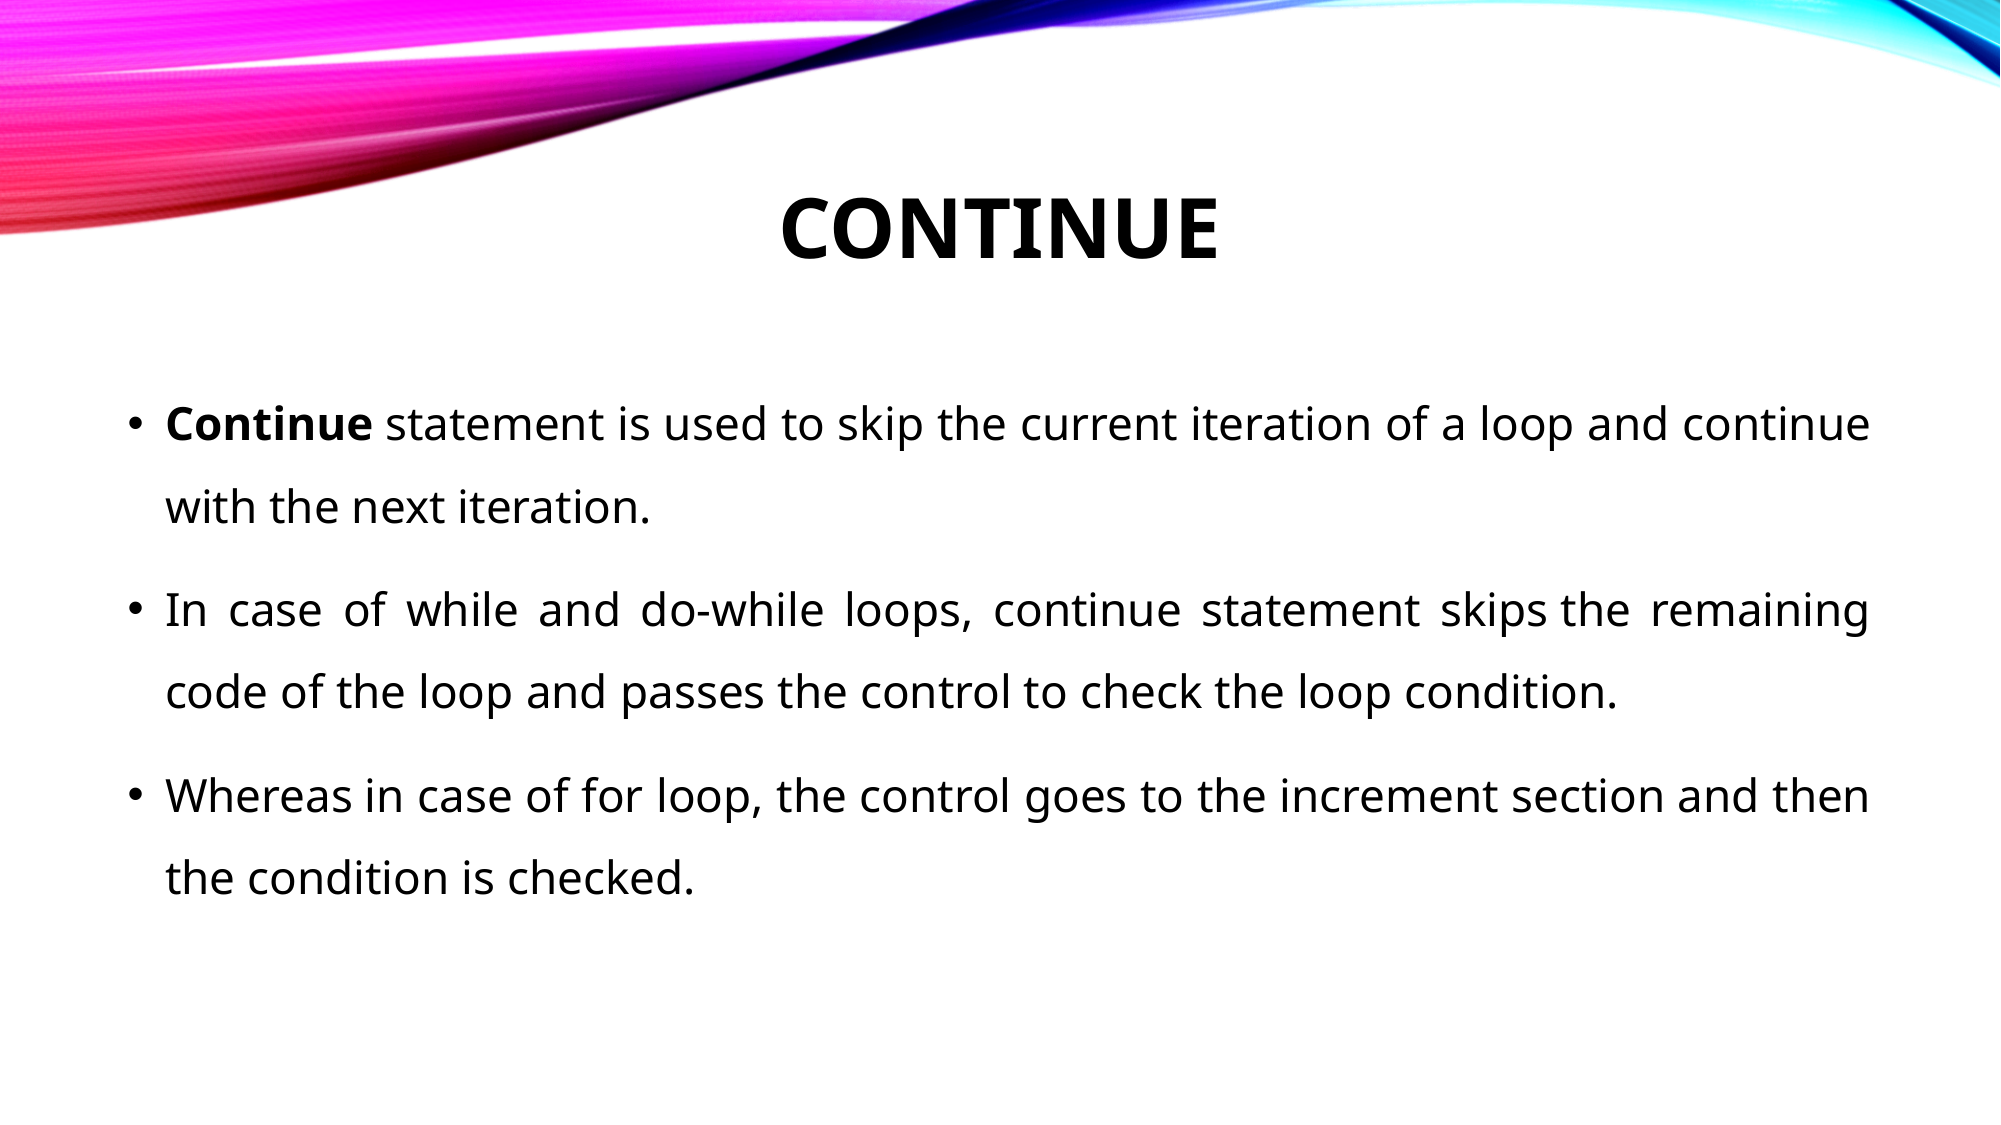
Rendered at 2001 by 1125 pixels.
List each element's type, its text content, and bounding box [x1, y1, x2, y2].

list Continue statement is used to skip the current iteration of a loop and continue with the next iteration. In case of while and do-while loops, continue statement skips the remaining code of the loop and passes the control to check the loop condition. Whereas in case of for loop, the control goes to the increment section and then the condition is checked. [112, 360, 1888, 1021]
picture [1910, 0, 2000, 45]
title CONTINUE [112, 125, 1888, 338]
picture [0, 0, 2000, 237]
picture [1890, 0, 2000, 75]
